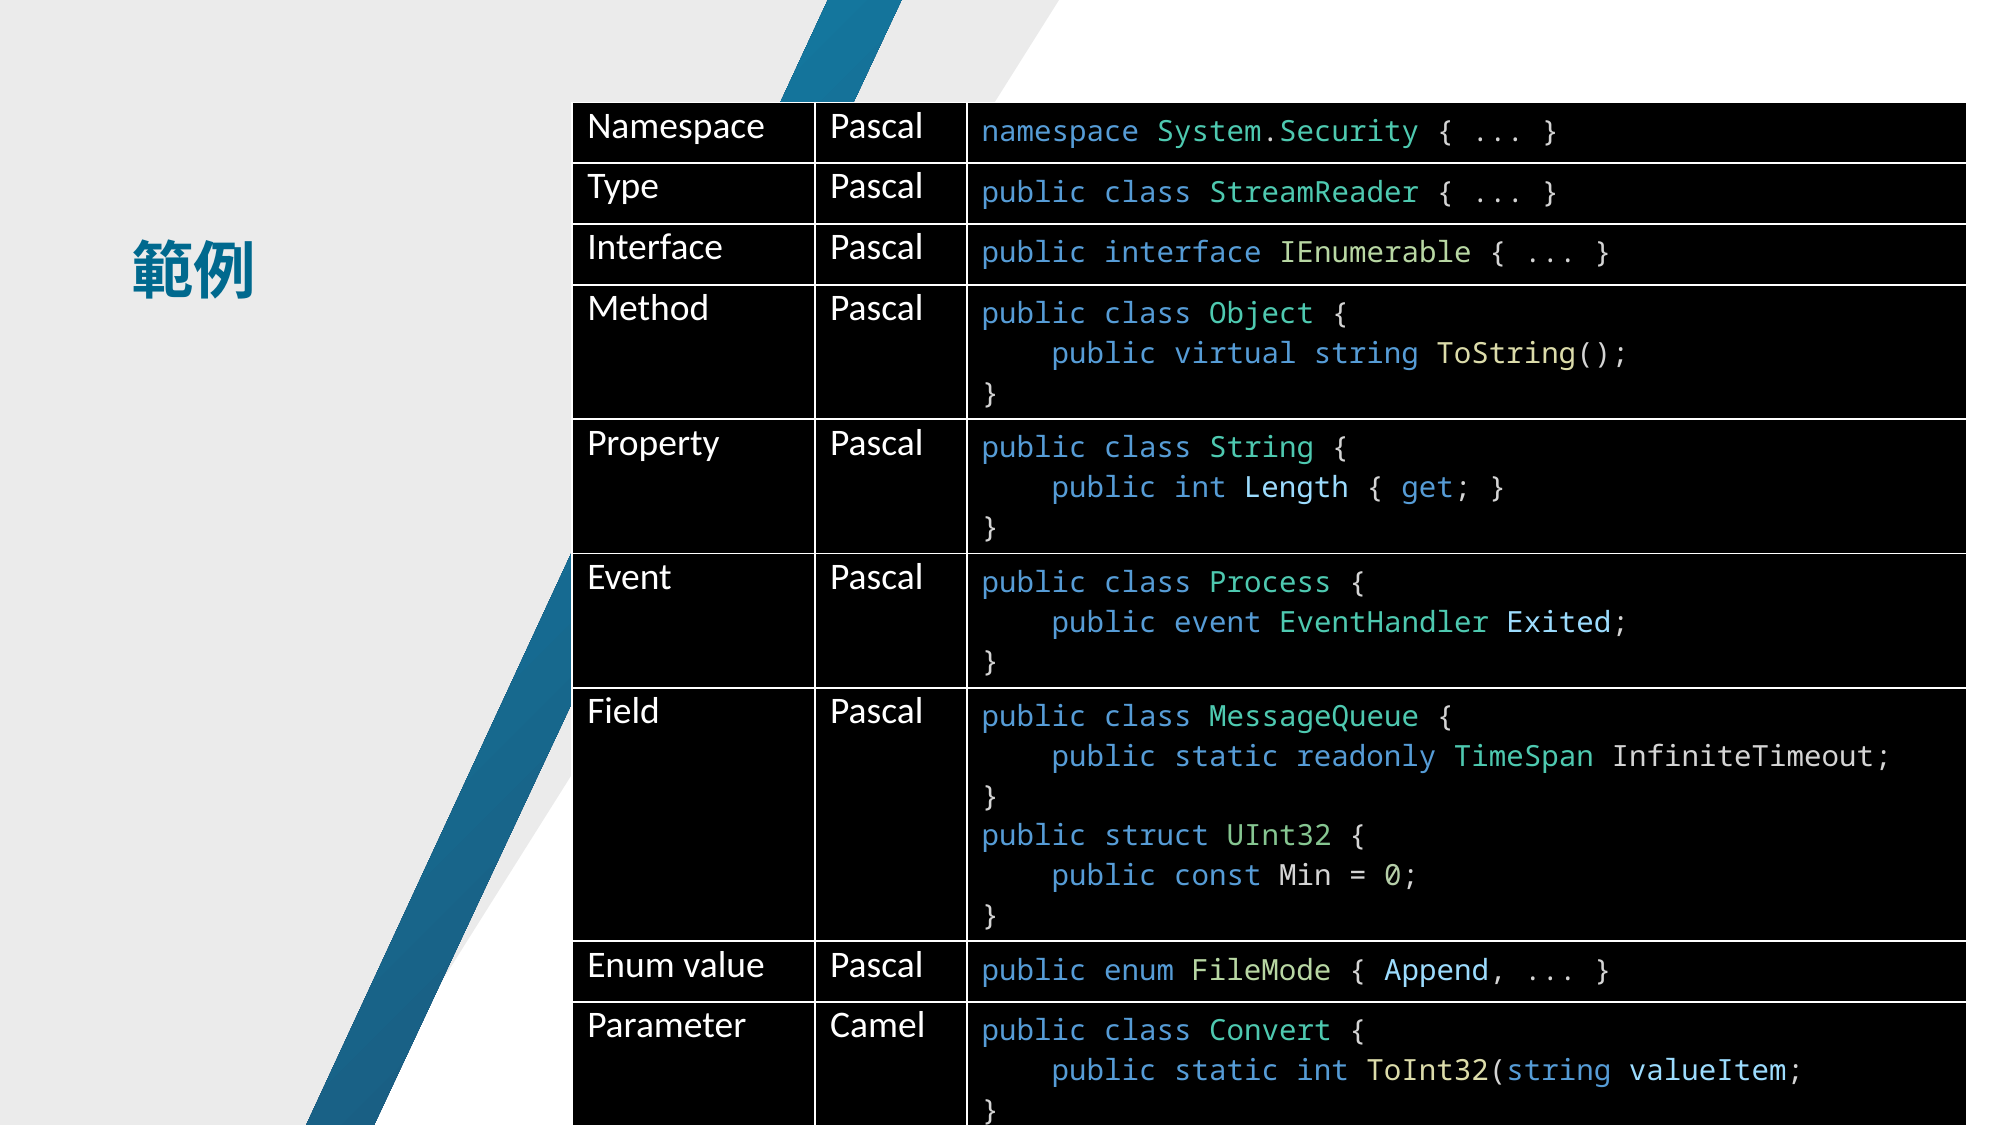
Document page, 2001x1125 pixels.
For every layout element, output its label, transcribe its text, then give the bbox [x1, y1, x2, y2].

table_cell Pascal [816, 942, 966, 1001]
table_cell Pascal [816, 689, 966, 940]
table_header Namespace [573, 103, 814, 162]
table_cell Camel [816, 1003, 966, 1125]
table_cell Enum value [573, 942, 814, 1001]
table_cell Type [573, 164, 814, 223]
list 範例 [116, 223, 571, 556]
table_cell public class Object { public virtual string ToString(); } [968, 286, 1966, 418]
table_header Pascal [816, 103, 966, 162]
table_cell Pascal [816, 554, 966, 687]
table_cell Parameter [573, 1003, 814, 1125]
table_cell Pascal [816, 286, 966, 418]
table_cell Interface [573, 225, 814, 284]
table_cell Method [573, 286, 814, 418]
table_cell Pascal [816, 225, 966, 284]
table_cell Pascal [816, 164, 966, 223]
table_cell public enum FileMode { Append, ... } [968, 942, 1966, 1001]
table_cell public class Convert { public static int ToInt32(string valueItem; } [968, 1003, 1966, 1125]
table_cell Event [573, 554, 814, 687]
table_cell public class StreamReader { ... } [968, 164, 1966, 223]
table_cell Property [573, 420, 814, 553]
table_header namespace System.Security { ... } [968, 103, 1966, 162]
table_cell public class MessageQueue { public static readonly TimeSpan InfiniteTimeout; } public struct UInt32 { public const Min = 0; } [968, 689, 1966, 940]
table_cell Field [573, 689, 814, 940]
table_cell public class String { public int Length { get; } } [968, 420, 1966, 553]
table_cell public class Process { public event EventHandler Exited; } [968, 554, 1966, 687]
table_cell Pascal [816, 420, 966, 553]
table_cell public interface IEnumerable { ... } [968, 225, 1966, 284]
